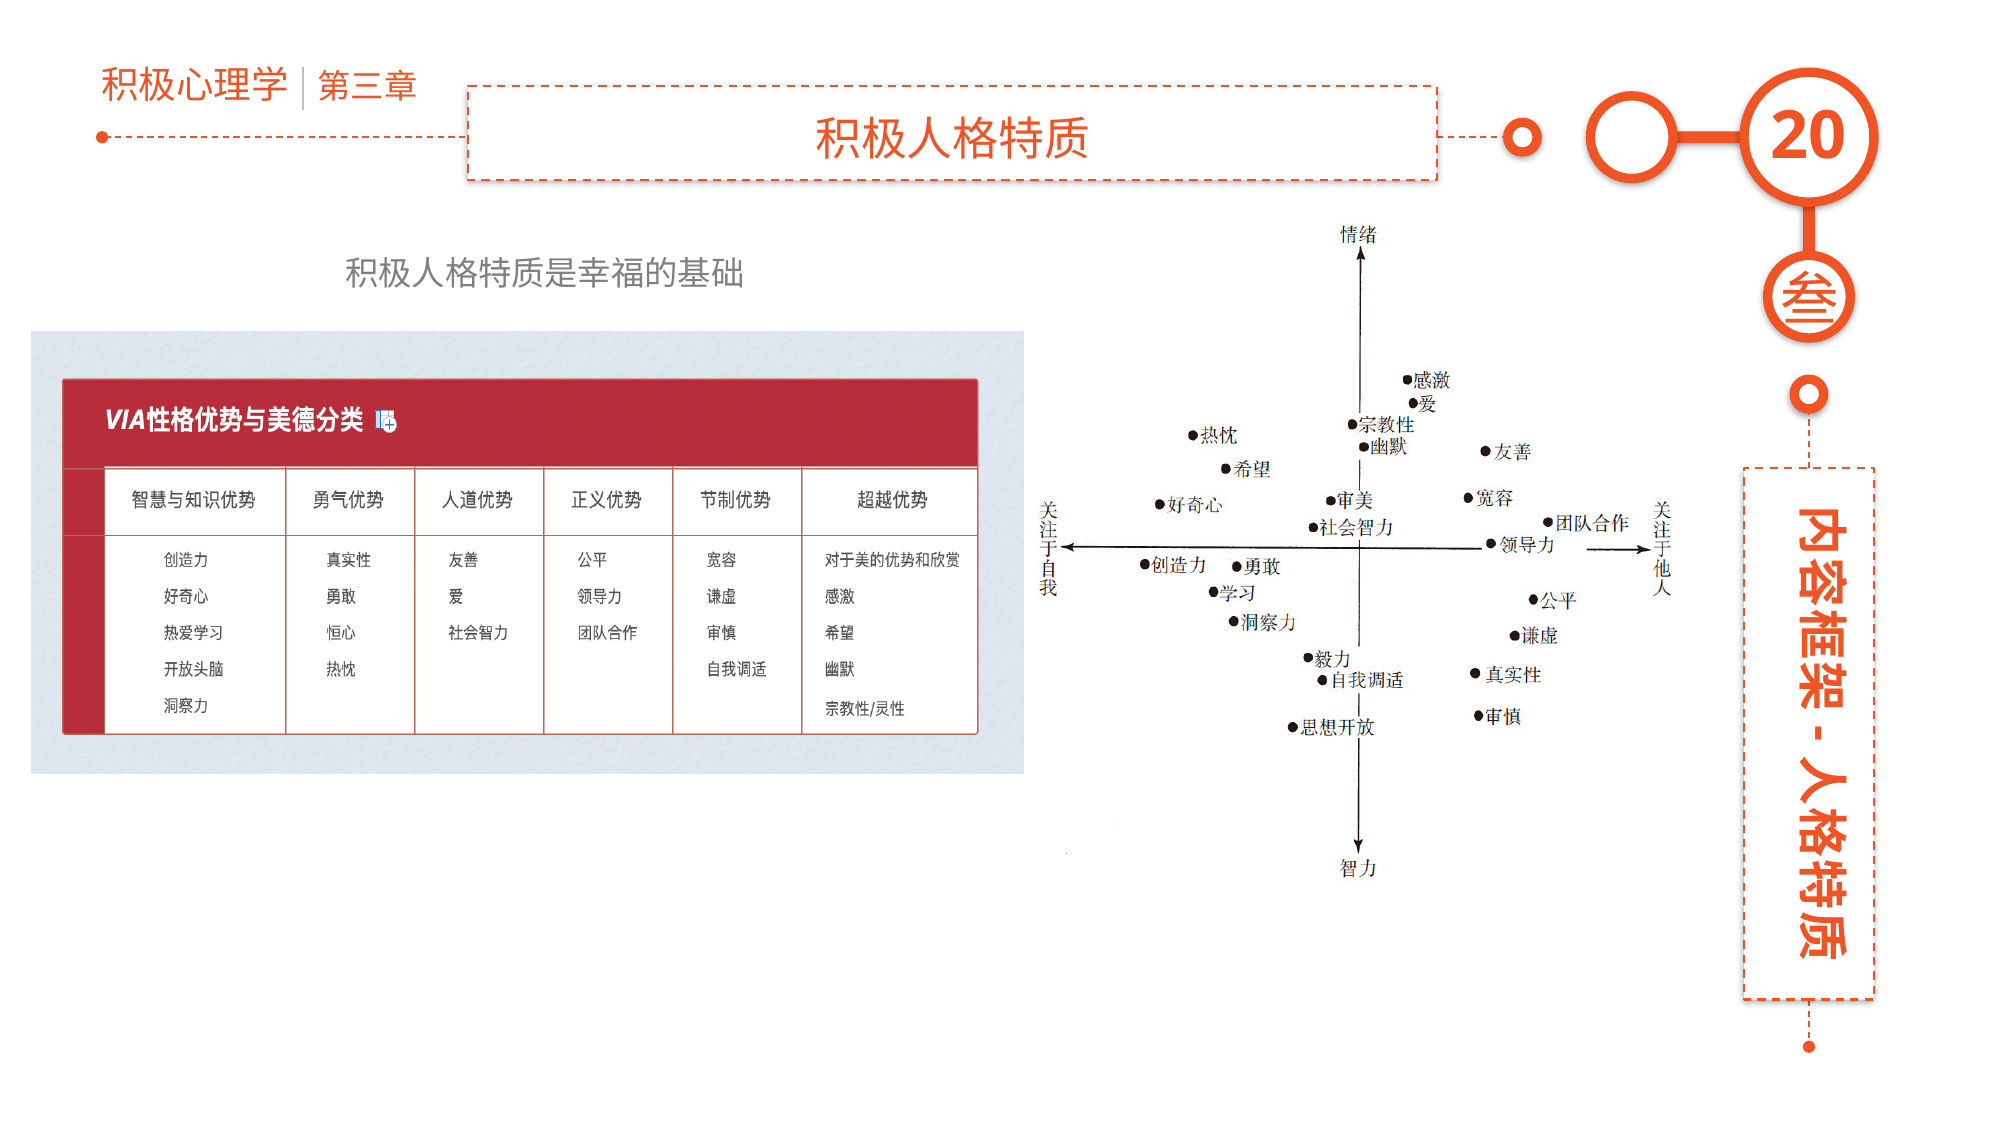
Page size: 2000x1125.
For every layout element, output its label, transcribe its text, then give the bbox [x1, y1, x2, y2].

text_box 积极人格特质 [468, 90, 1437, 173]
text_box 积极人格特质是幸福的基础 [255, 231, 1018, 300]
picture [30, 219, 1686, 886]
